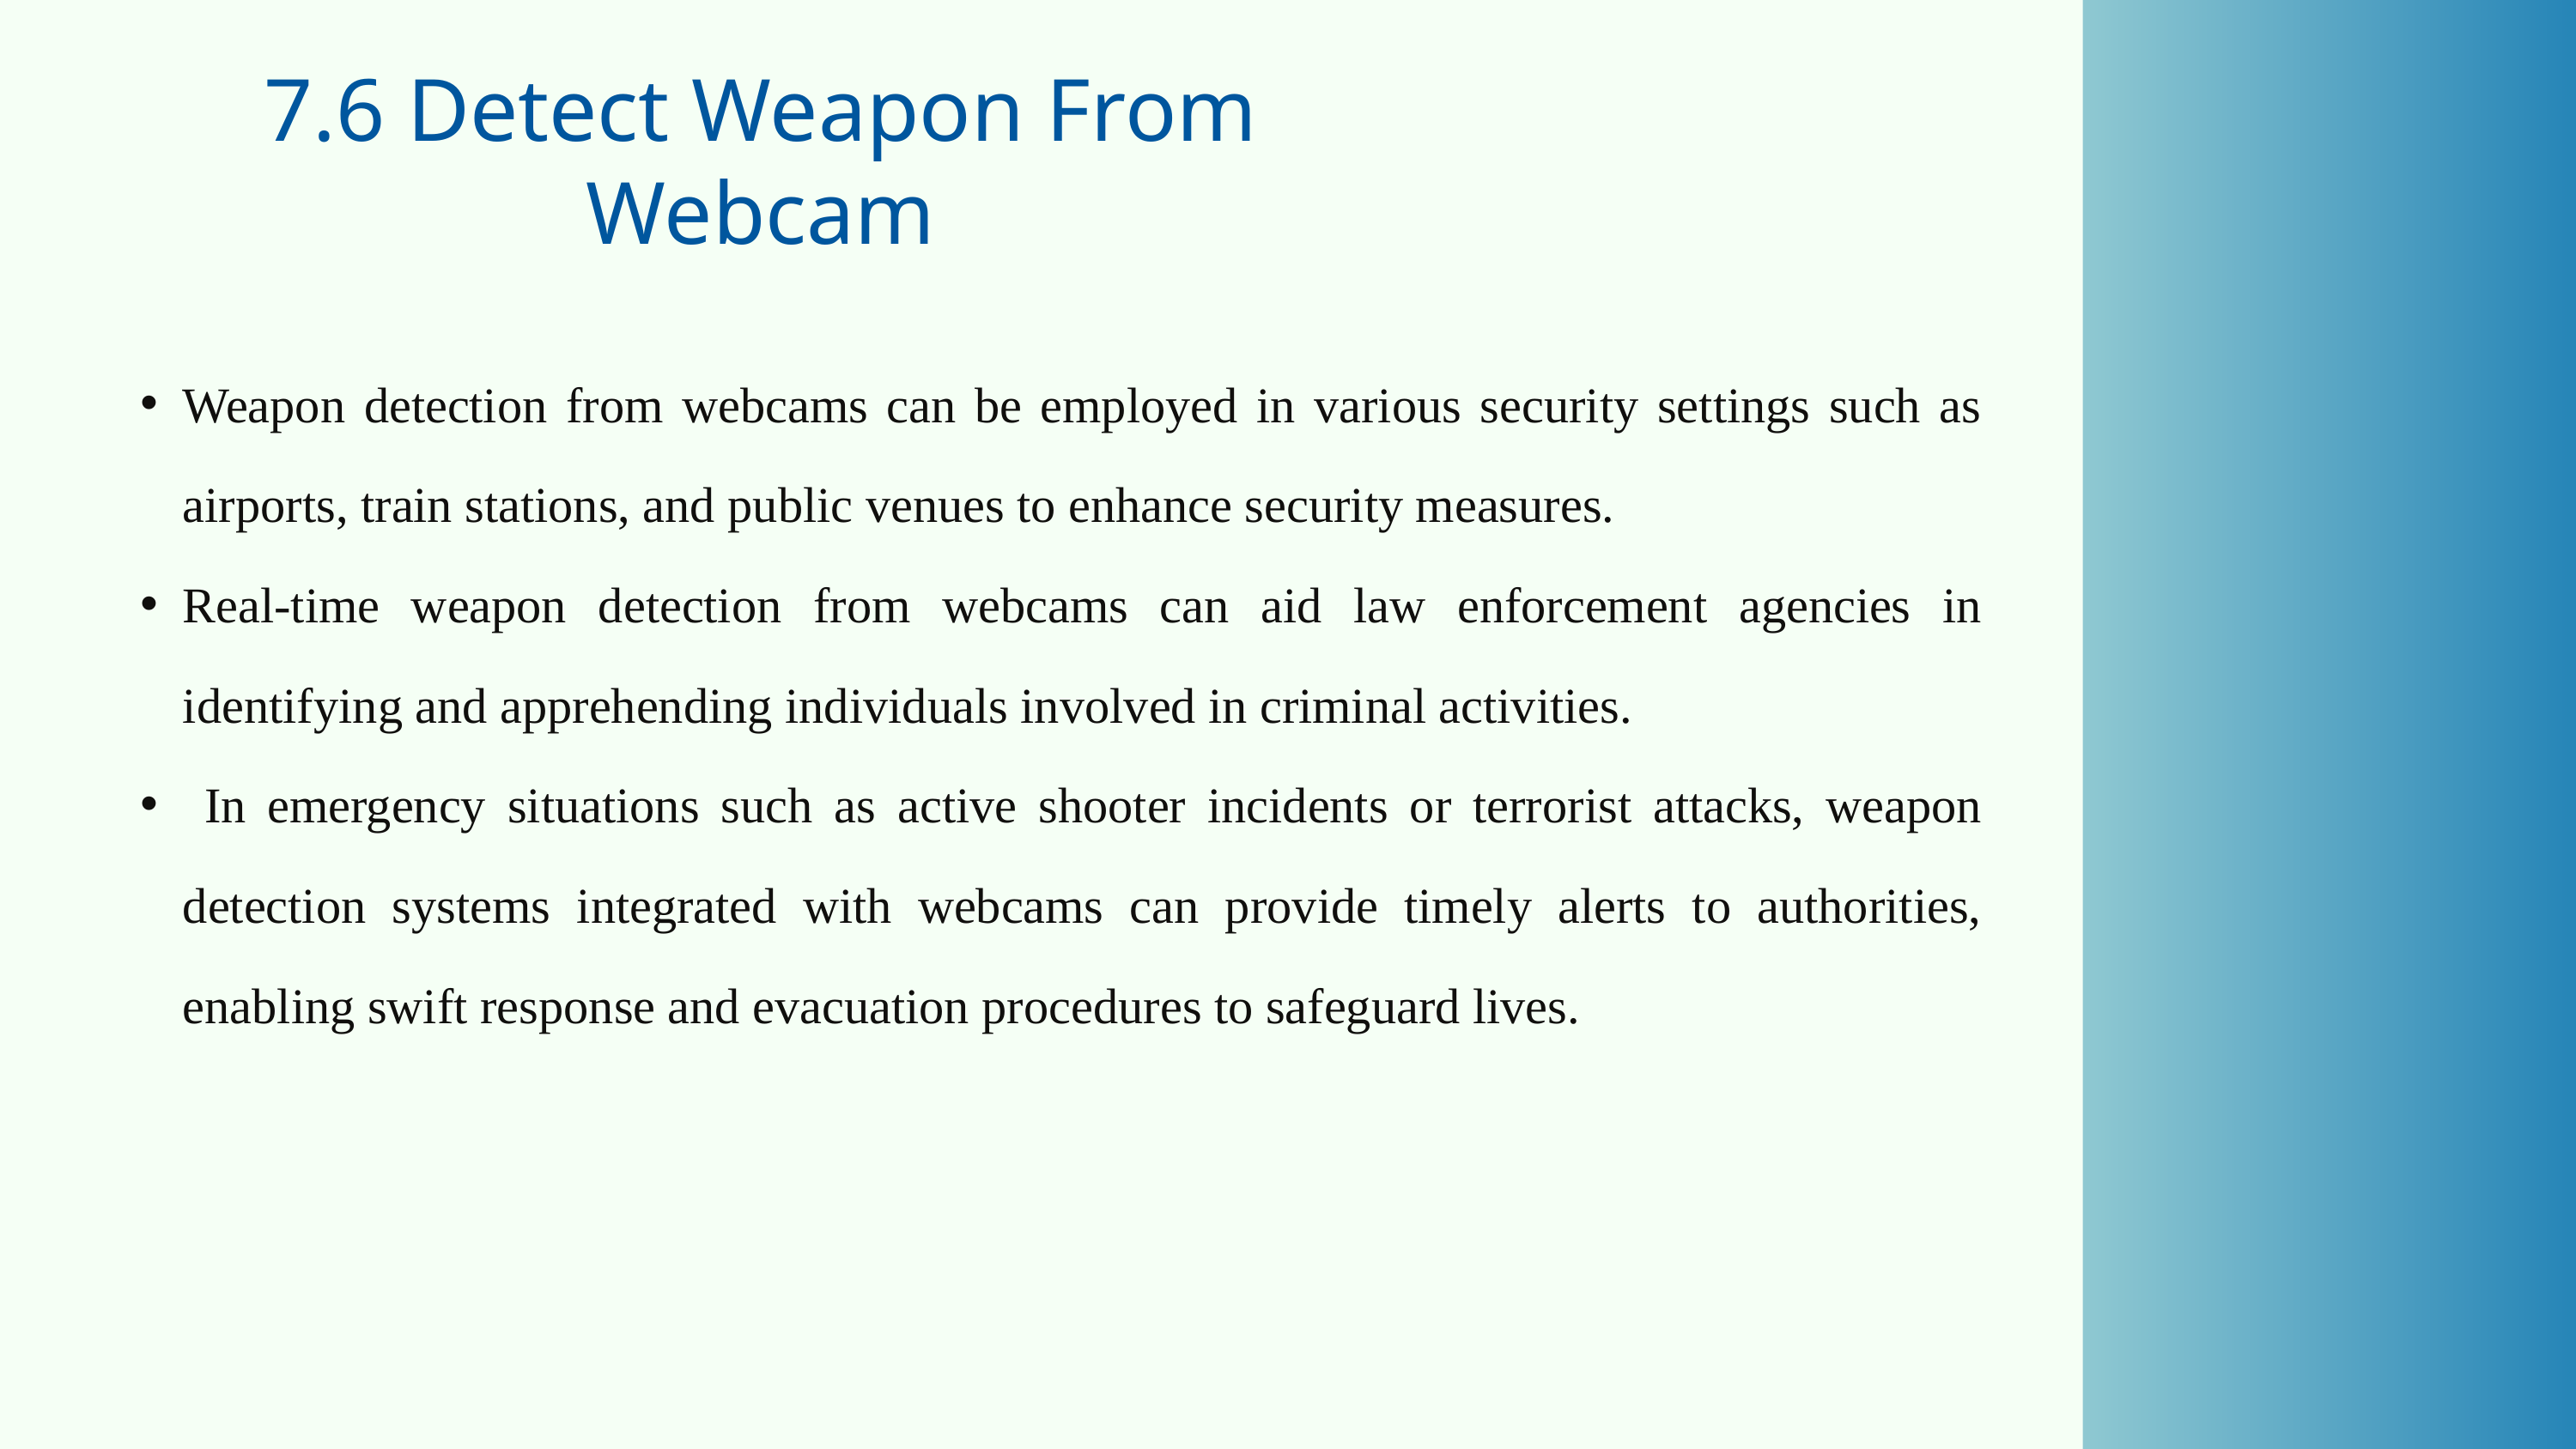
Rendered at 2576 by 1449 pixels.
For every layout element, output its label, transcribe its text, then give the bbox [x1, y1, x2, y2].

text_box [2082, 0, 2576, 1449]
text_box 7.6 Detect Weapon From Webcam [144, 55, 1377, 262]
text_box Weapon detection from webcams can be employed in various security settings such as airports, train stations, and public venues to enhance security measures. Real-time weapon detection from webcams can aid law enforcement agencies in identifying and apprehending individuals involved in criminal activities. In emergency situations such as active shooter incidents or terrorist attacks, weapon detection systems integrated with webcams can provide timely alerts to authorities, enabling swift response and evacuation procedures to safeguard lives. [97, 332, 1983, 1034]
